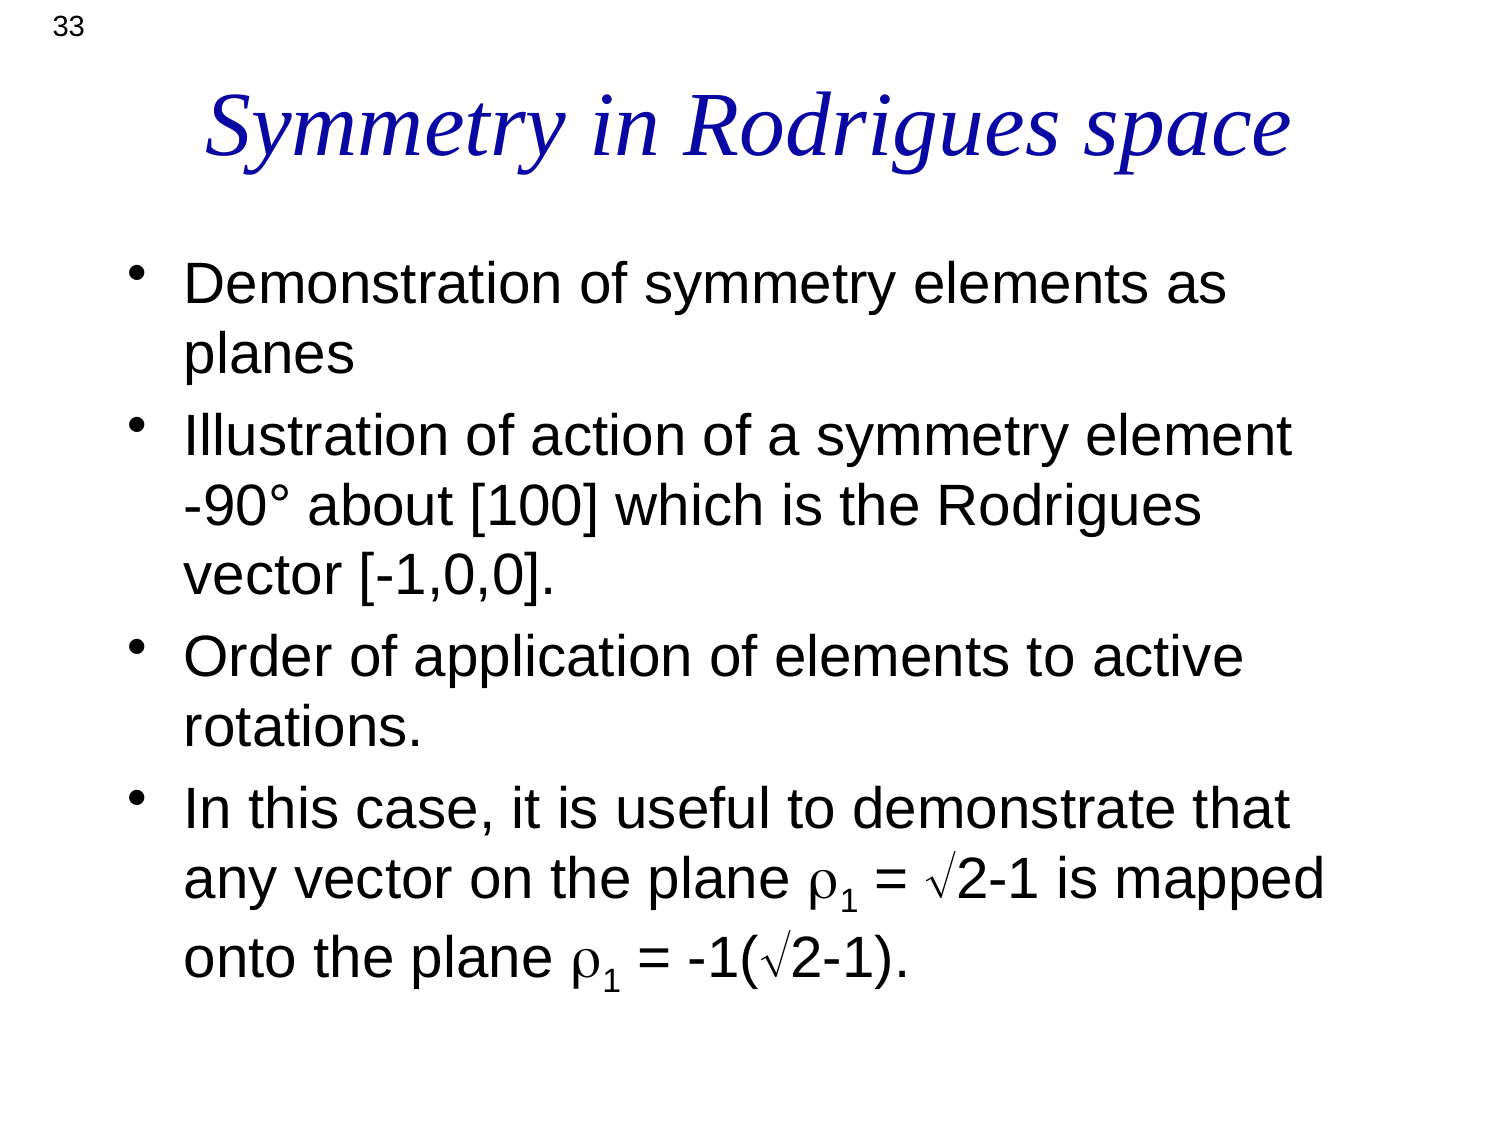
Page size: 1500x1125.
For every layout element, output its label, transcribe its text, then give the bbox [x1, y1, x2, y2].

list Demonstration of symmetry elements as planes Illustration of action of a symmetry element -90° about [100] which is the Rodrigues vector [-1,0,0]. Order of application of elements to active rotations. In this case, it is useful to demonstrate that any vector on the plane 1 = √2-1 is mapped onto the plane 1 = -1(√2-1). [112, 237, 1388, 1013]
title Symmetry in Rodrigues space [112, 24, 1388, 213]
slide_number 33 [0, 0, 101, 51]
